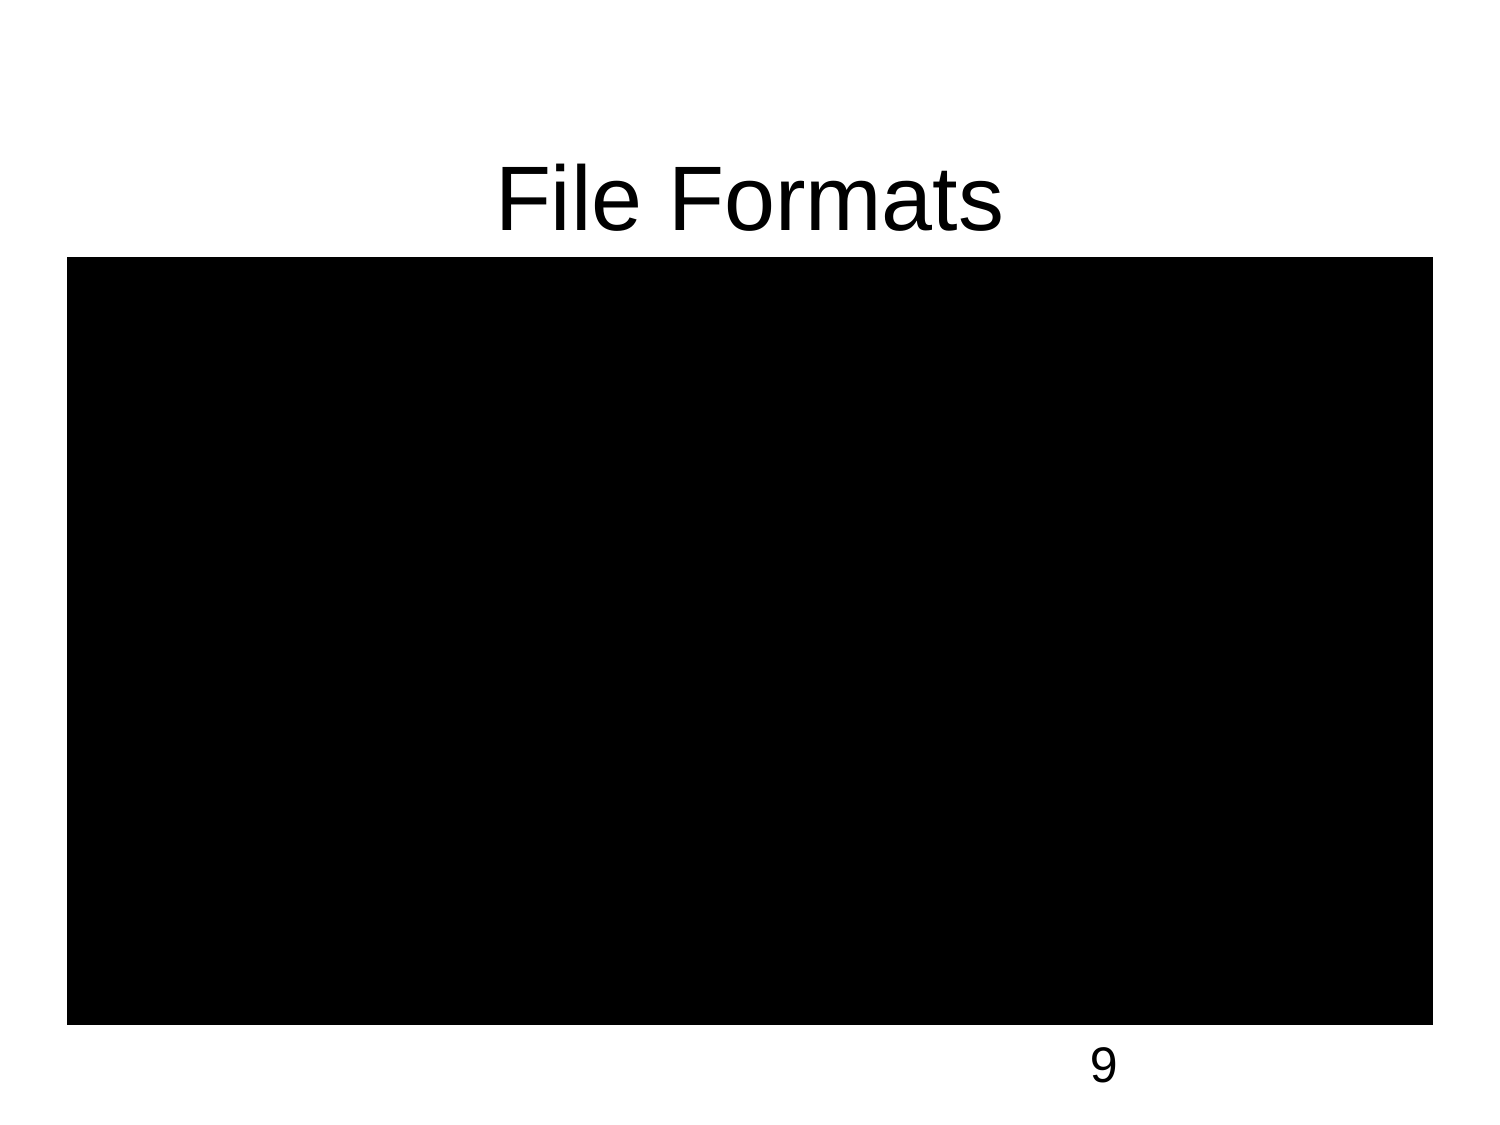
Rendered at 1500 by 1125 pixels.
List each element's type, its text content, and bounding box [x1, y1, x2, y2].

title File Formats [112, 99, 1388, 254]
slide_number 9 [1074, 1035, 1388, 1100]
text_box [66, 255, 1434, 1026]
